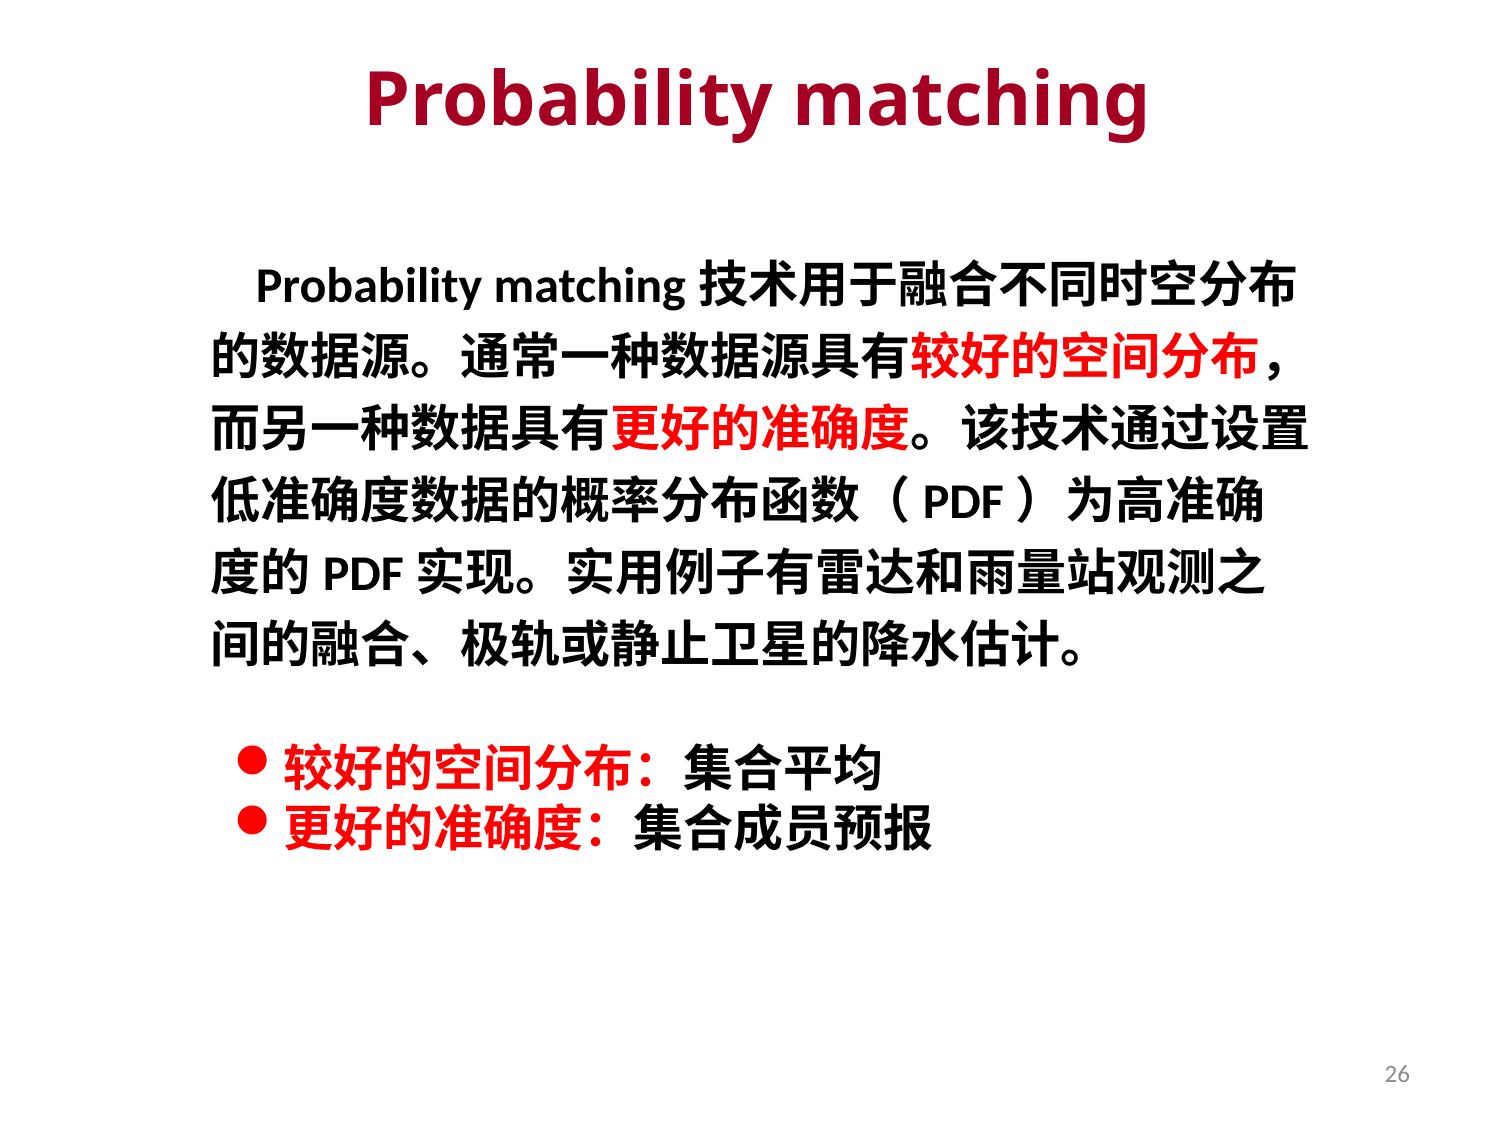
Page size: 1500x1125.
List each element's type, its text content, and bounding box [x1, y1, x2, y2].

text_box Probability matching [348, 42, 1463, 148]
text_box 较好的空间分布：集合平均 更好的准确度：集合成员预报 [218, 729, 1008, 865]
slide_number 26 [1074, 1042, 1425, 1103]
text_box Probability matching技术用于融合不同时空分布的数据源。通常一种数据源具有较好的空间分布，而另一种数据具有更好的准确度。该技术通过设置低准确度数据的概率分布函数（PDF）为高准确度的PDF实现。实用例子有雷达和雨量站观测之间的融合、极轨或静止卫星的降水估计。 [196, 232, 1330, 680]
